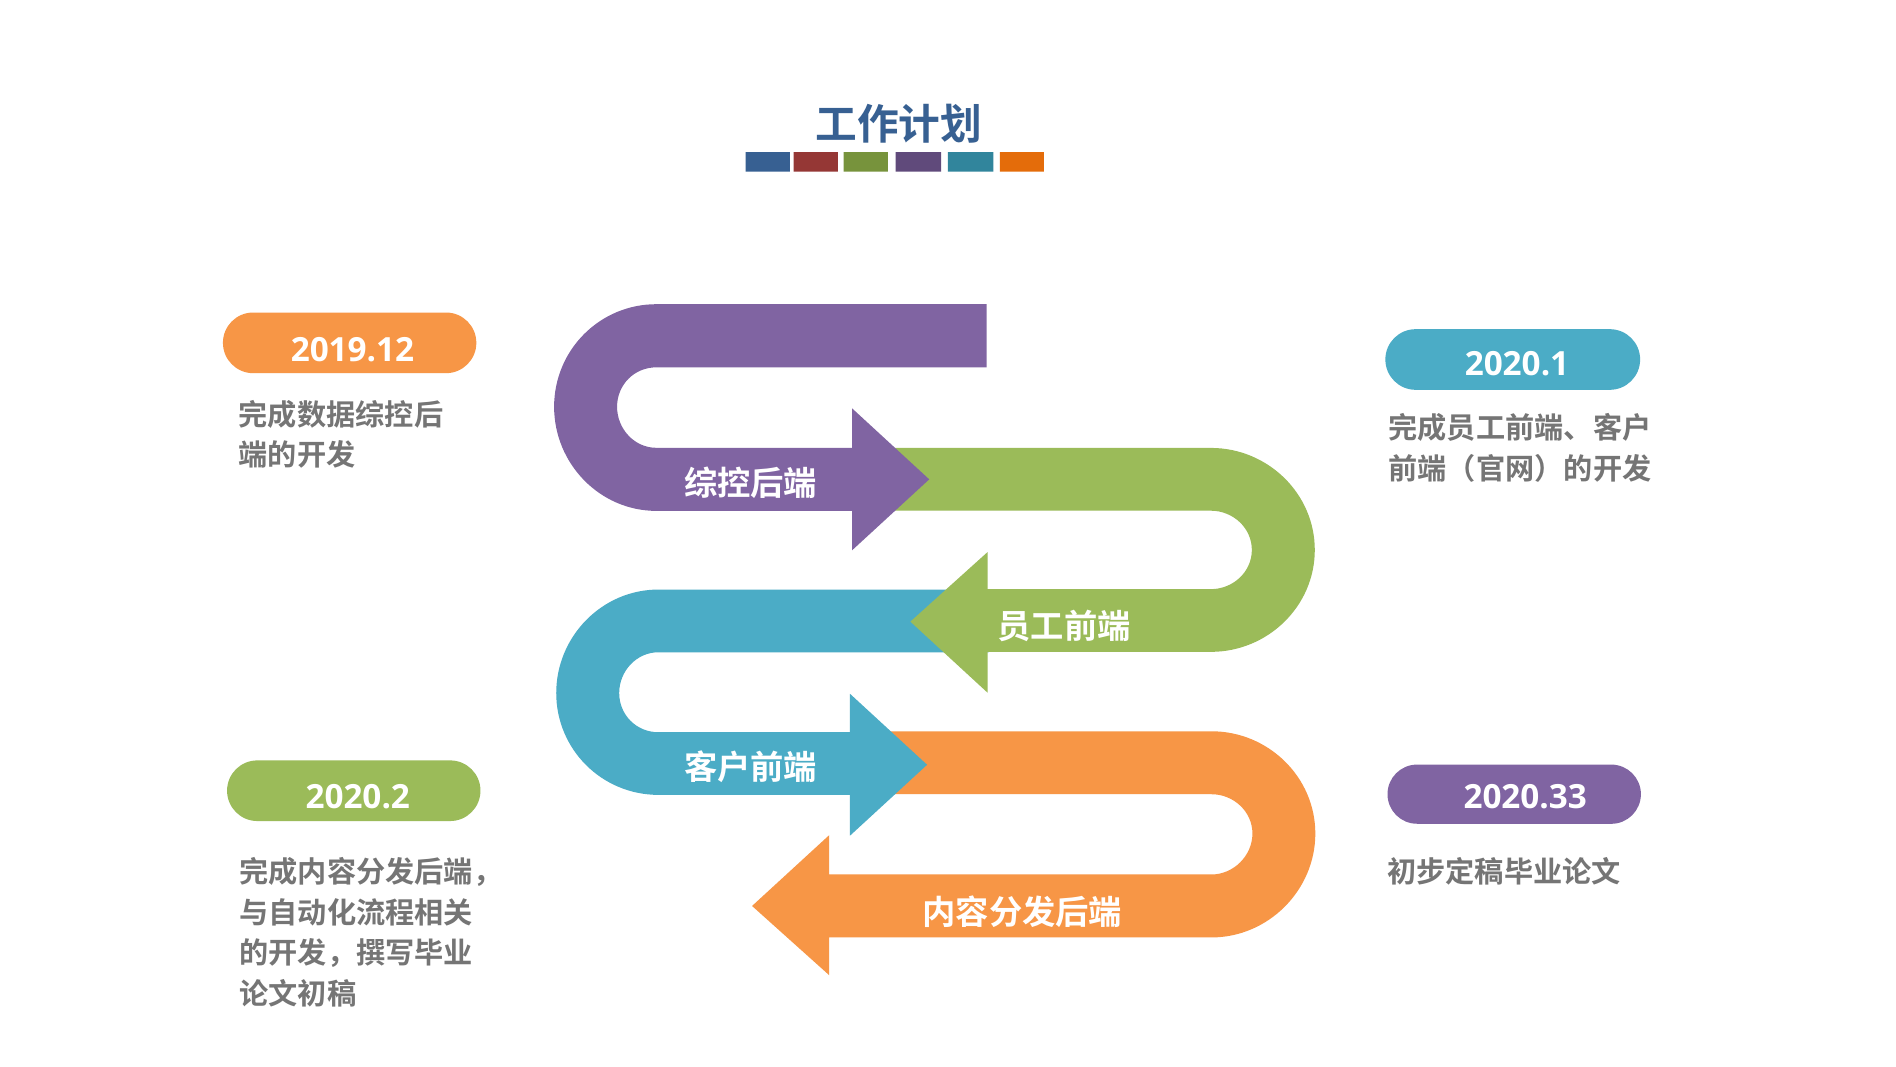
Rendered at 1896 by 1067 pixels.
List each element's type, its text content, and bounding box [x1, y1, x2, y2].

text_box [1385, 329, 1641, 390]
text_box [745, 152, 790, 172]
text_box 2019.12 [285, 319, 441, 370]
text_box [999, 152, 1044, 172]
text_box [554, 304, 987, 511]
text_box [896, 447, 1315, 652]
text_box 工作计划 [690, 87, 1108, 150]
text_box [849, 693, 928, 836]
text_box 客户前端 [679, 737, 844, 788]
text_box 内容分发后端 [917, 882, 1151, 933]
text_box 2020.2 [300, 766, 526, 817]
text_box 完成员工前端、客户前端（官网）的开发 [1383, 402, 1661, 488]
text_box [852, 408, 930, 551]
text_box 完成数据综控后端的开发 [233, 388, 469, 474]
text_box 员工前端 [992, 597, 1226, 648]
text_box [227, 760, 468, 822]
text_box [222, 312, 477, 374]
text_box [793, 152, 838, 172]
text_box 2020.1 [1459, 334, 1602, 385]
text_box [556, 589, 945, 795]
text_box [1387, 764, 1641, 824]
text_box 初步定稿毕业论文 [1381, 845, 1663, 891]
text_box [947, 152, 994, 172]
text_box 完成内容分发后端，与自动化流程相关的开发，撰写毕业论文初稿 [234, 845, 498, 1012]
text_box 2020.33 [1458, 766, 1602, 817]
text_box [910, 552, 988, 693]
text_box 综控后端 [679, 454, 861, 505]
text_box [843, 152, 888, 172]
text_box [895, 152, 942, 172]
text_box [752, 731, 1316, 976]
